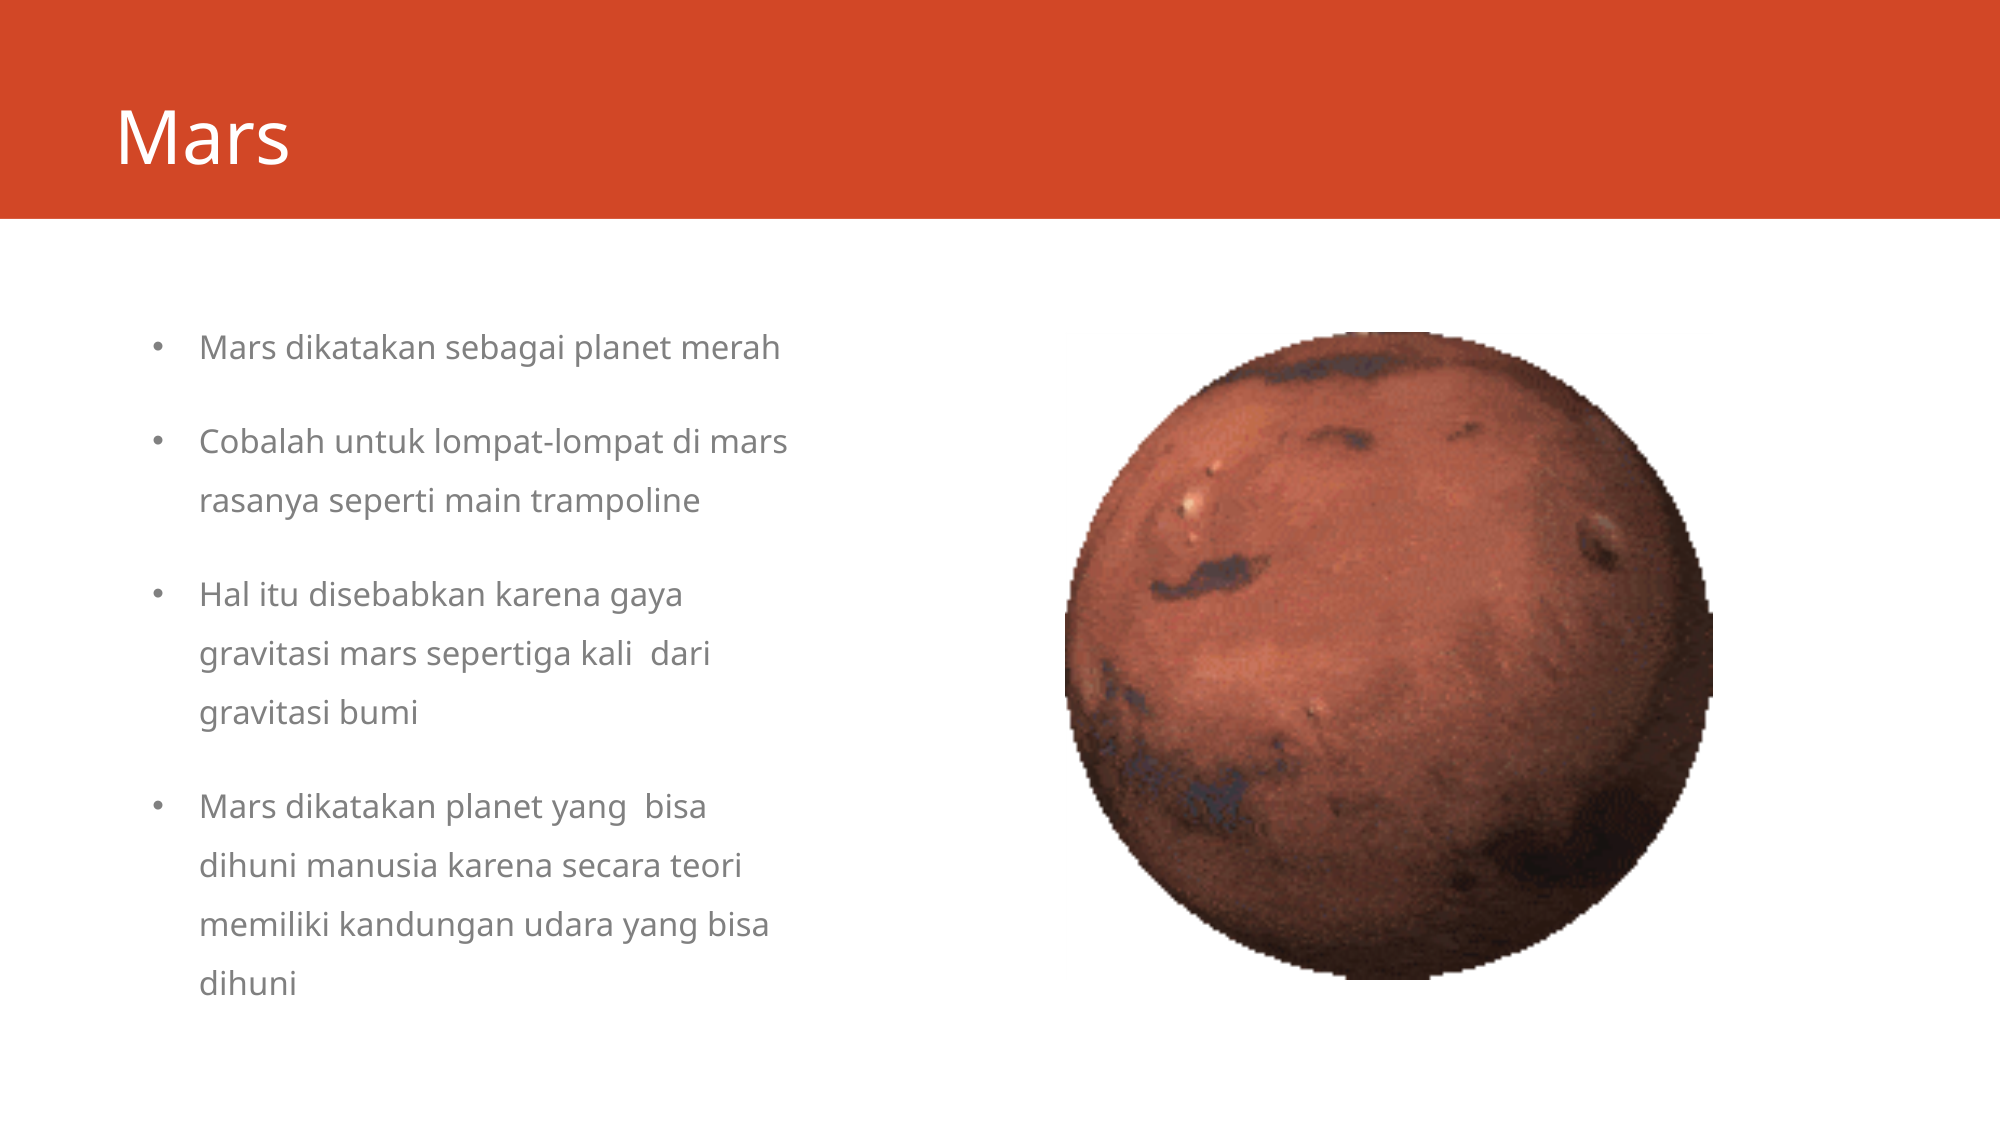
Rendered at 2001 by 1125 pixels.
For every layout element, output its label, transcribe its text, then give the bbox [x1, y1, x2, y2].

picture [1065, 332, 1713, 980]
title Mars [99, 0, 1863, 188]
list Mars dikatakan sebagai planet merah Cobalah untuk lompat-lompat di mars rasanya seperti main trampoline Hal itu disebabkan karena gaya gravitasi mars sepertiga kali dari gravitasi bumi Mars dikatakan planet yang bisa dihuni manusia karena secara teori memiliki kandungan udara yang bisa dihuni [137, 299, 822, 1014]
